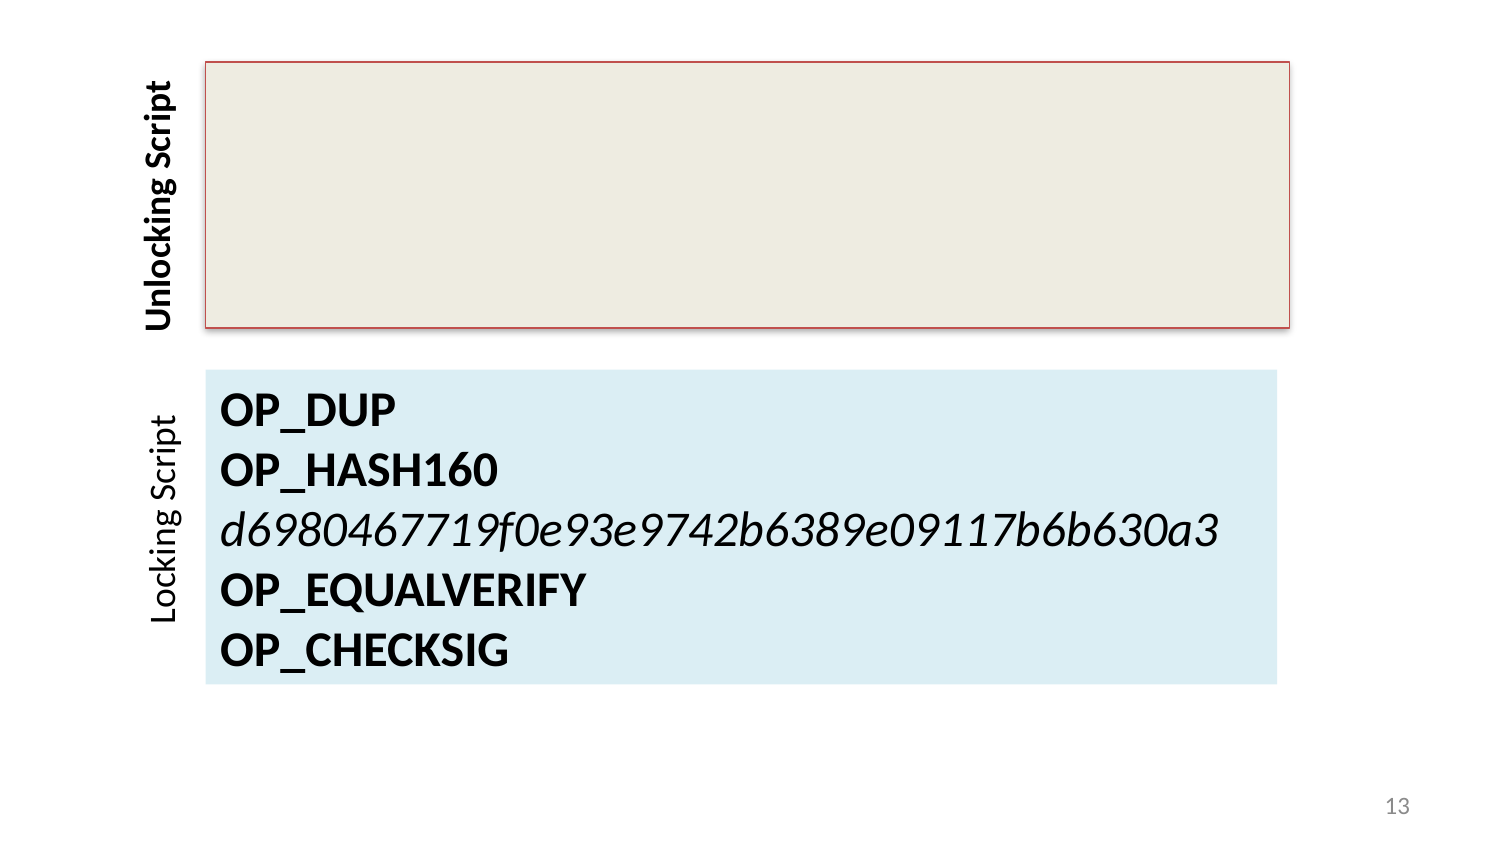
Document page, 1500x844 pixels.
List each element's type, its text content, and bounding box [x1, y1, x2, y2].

slide_number 12 [1074, 782, 1425, 827]
text_box OP_DUP OP_HASH160 d6980467719f0e93e9742b6389e09117b6b630a3 OP_EQUALVERIFY OP_CHECKSIG [205, 369, 1278, 685]
text_box Unlocking Script [125, 65, 185, 348]
text_box [205, 61, 1290, 329]
text_box Locking Script [130, 400, 191, 640]
